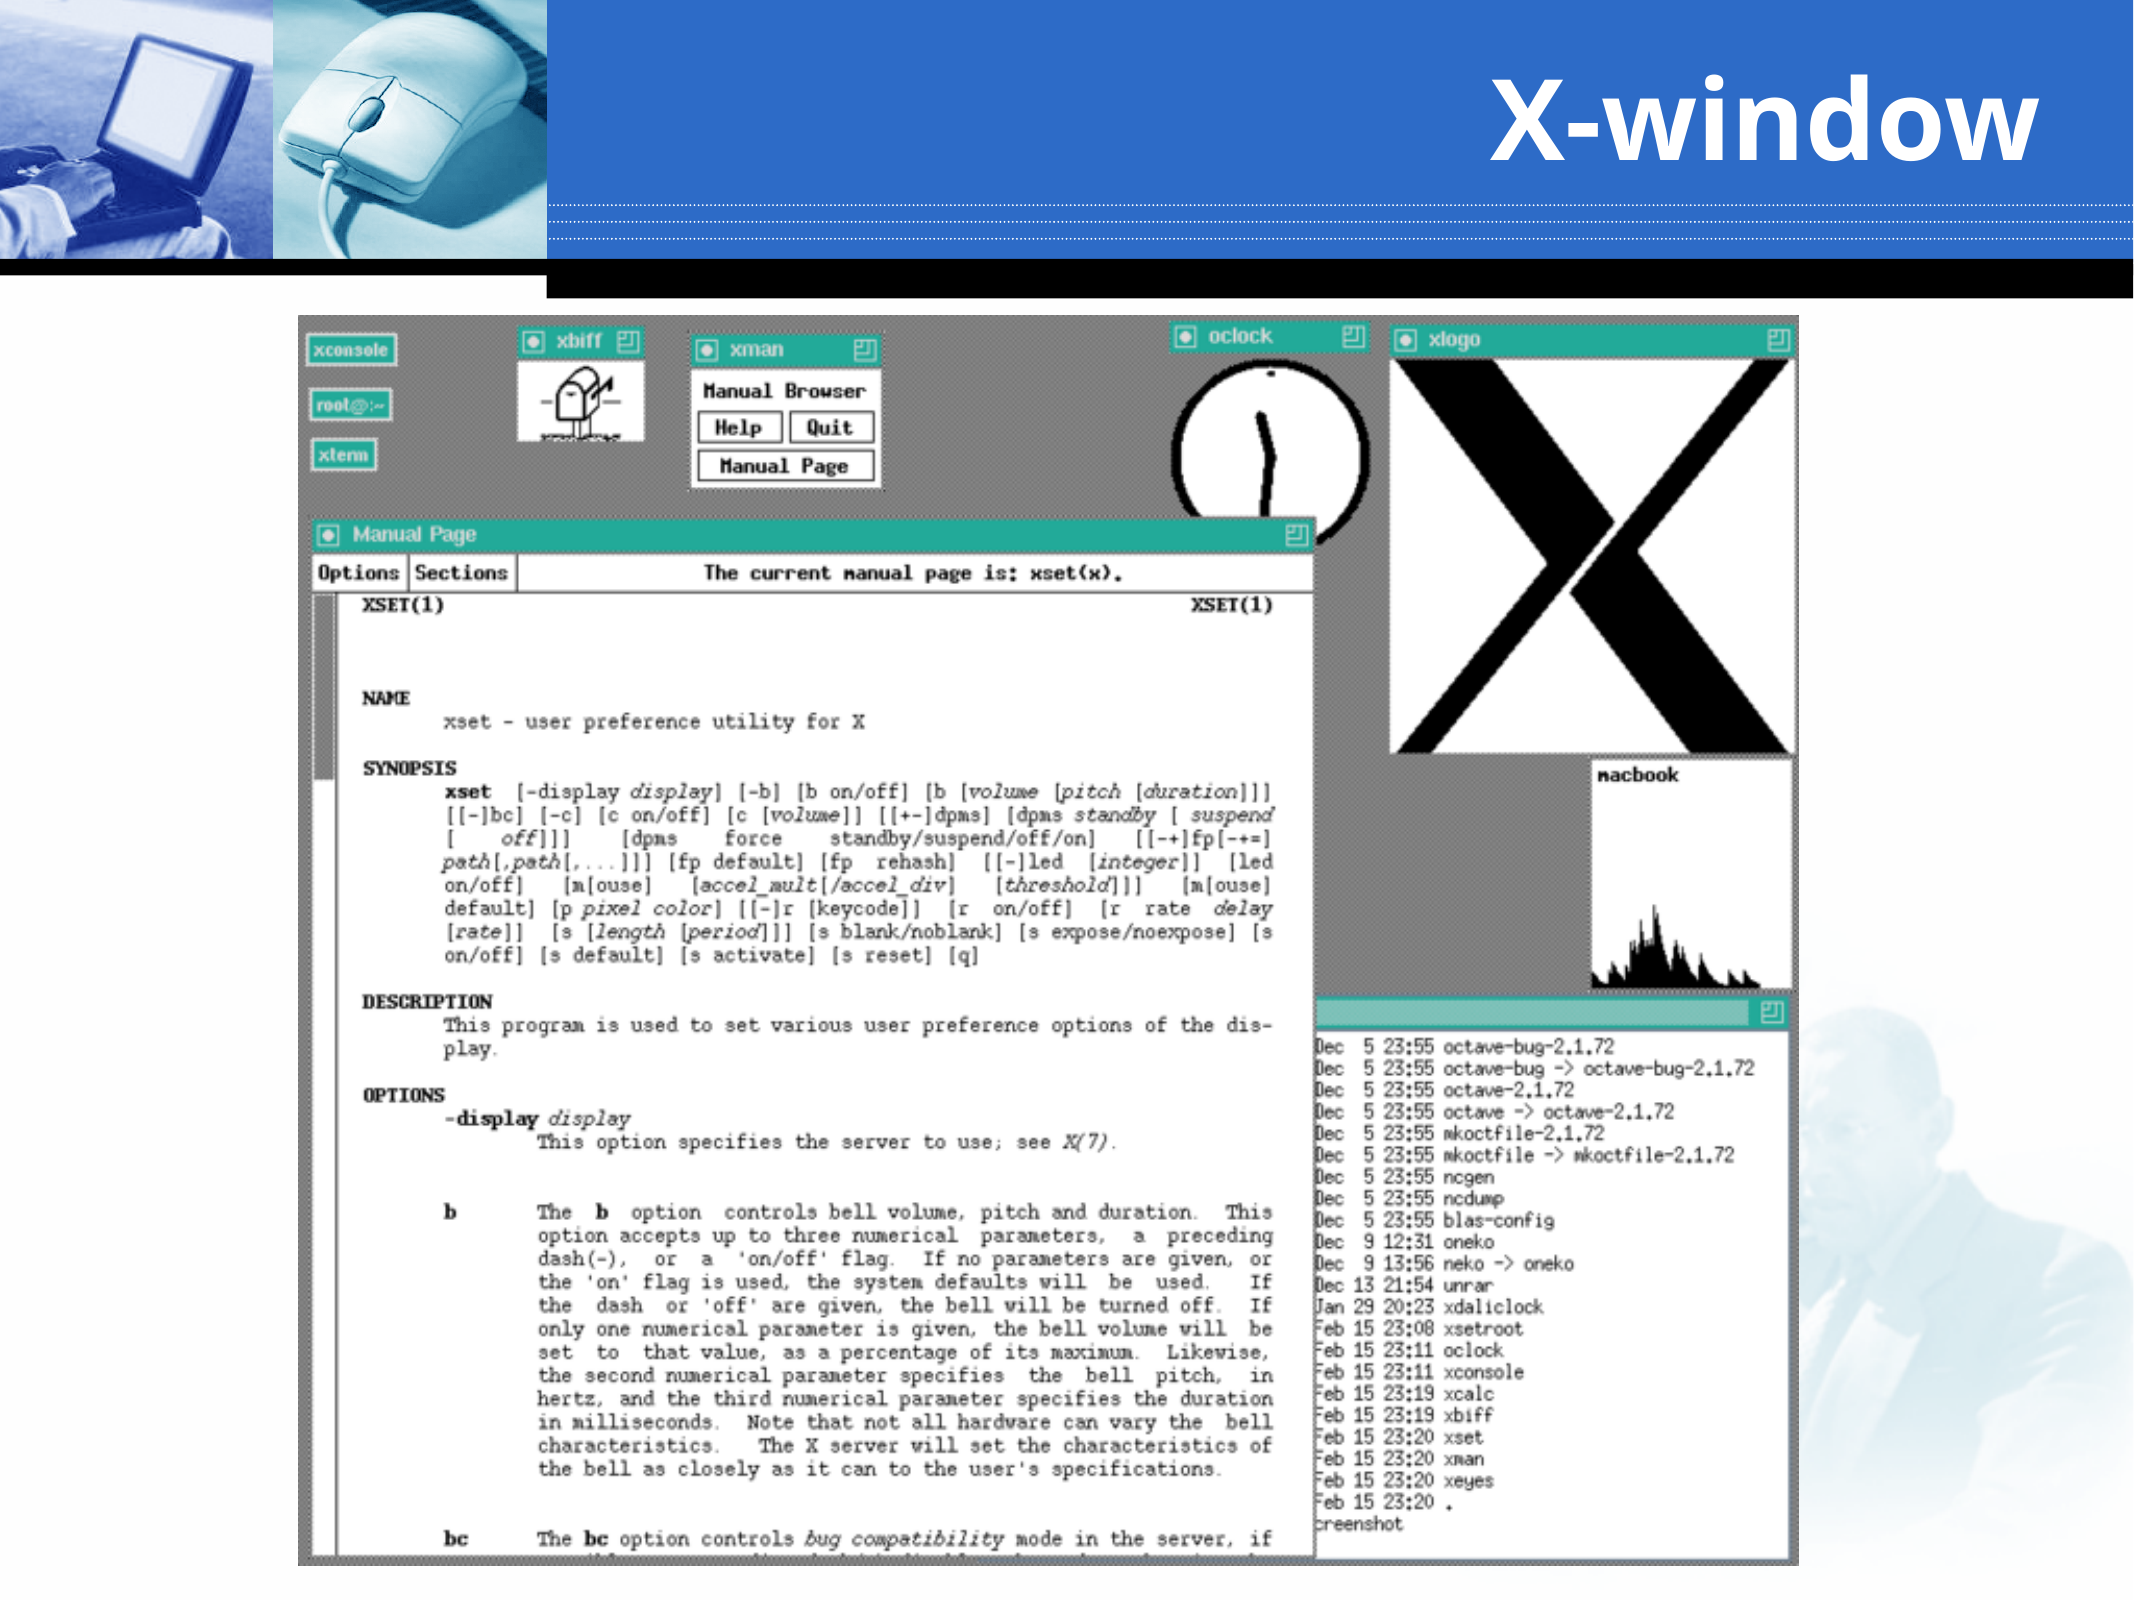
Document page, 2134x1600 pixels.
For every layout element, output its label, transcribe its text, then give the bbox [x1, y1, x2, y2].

picture [0, 276, 2134, 1600]
picture [0, 0, 547, 258]
title X-window [586, 53, 2063, 178]
